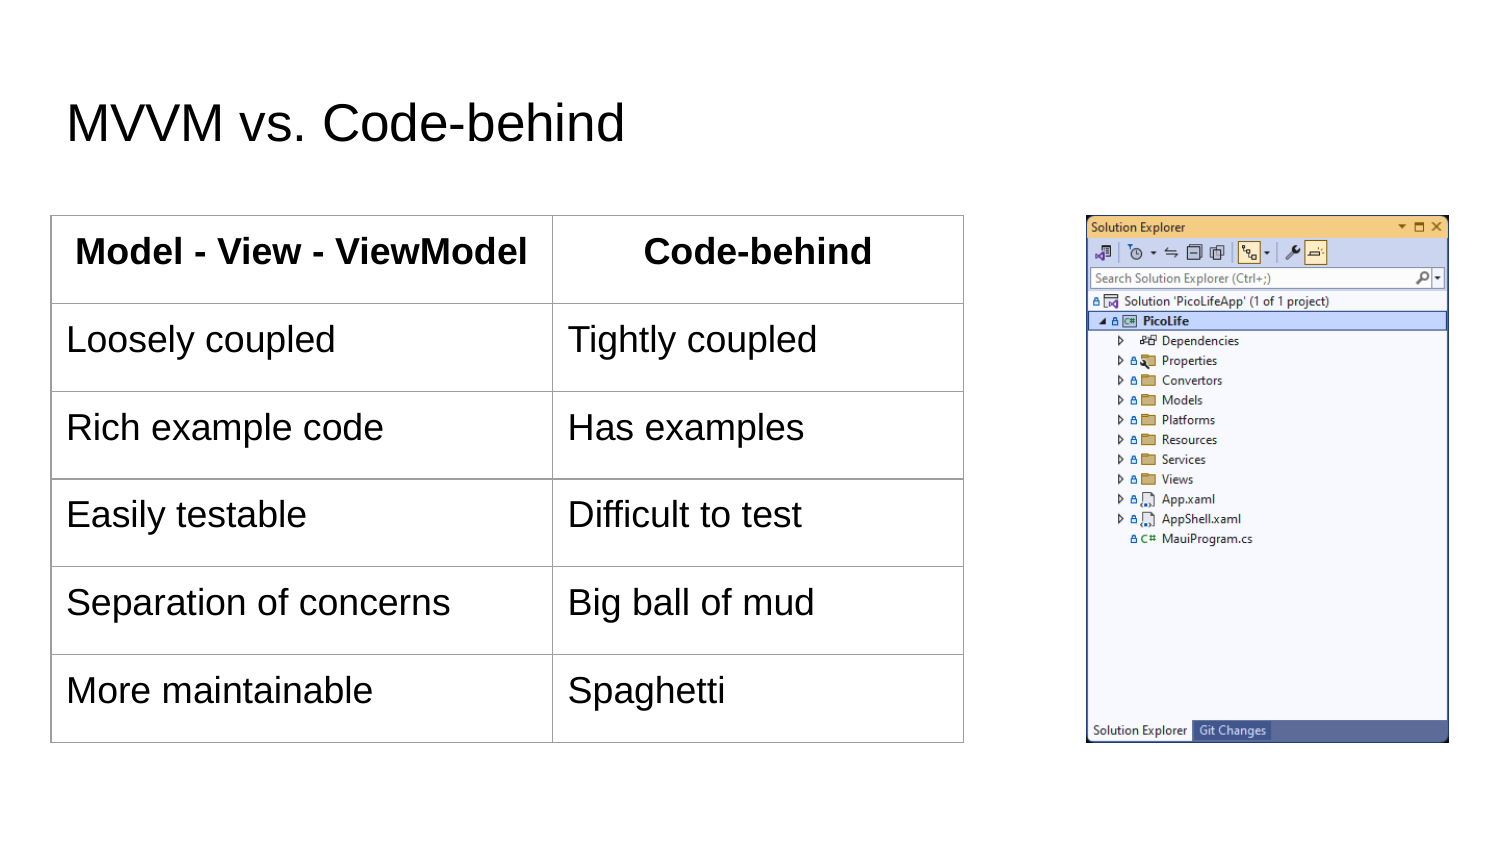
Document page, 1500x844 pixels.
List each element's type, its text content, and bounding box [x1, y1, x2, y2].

title MVVM vs. Code-behind [51, 72, 1449, 167]
table_cell More maintainable [52, 655, 552, 742]
table_cell Rich example code [52, 392, 552, 478]
table_cell Difficult to test [553, 480, 963, 566]
table_header Model - View - ViewModel [52, 216, 552, 303]
picture [1086, 215, 1450, 743]
table_cell Spaghetti [553, 655, 963, 742]
table_cell Loosely coupled [52, 304, 552, 391]
table_cell Big ball of mud [553, 567, 963, 654]
table_header Code-behind [553, 216, 963, 303]
table_cell Has examples [553, 392, 963, 478]
table_cell Tightly coupled [553, 304, 963, 391]
table_cell Separation of concerns [52, 567, 552, 654]
table_cell Easily testable [52, 480, 552, 566]
